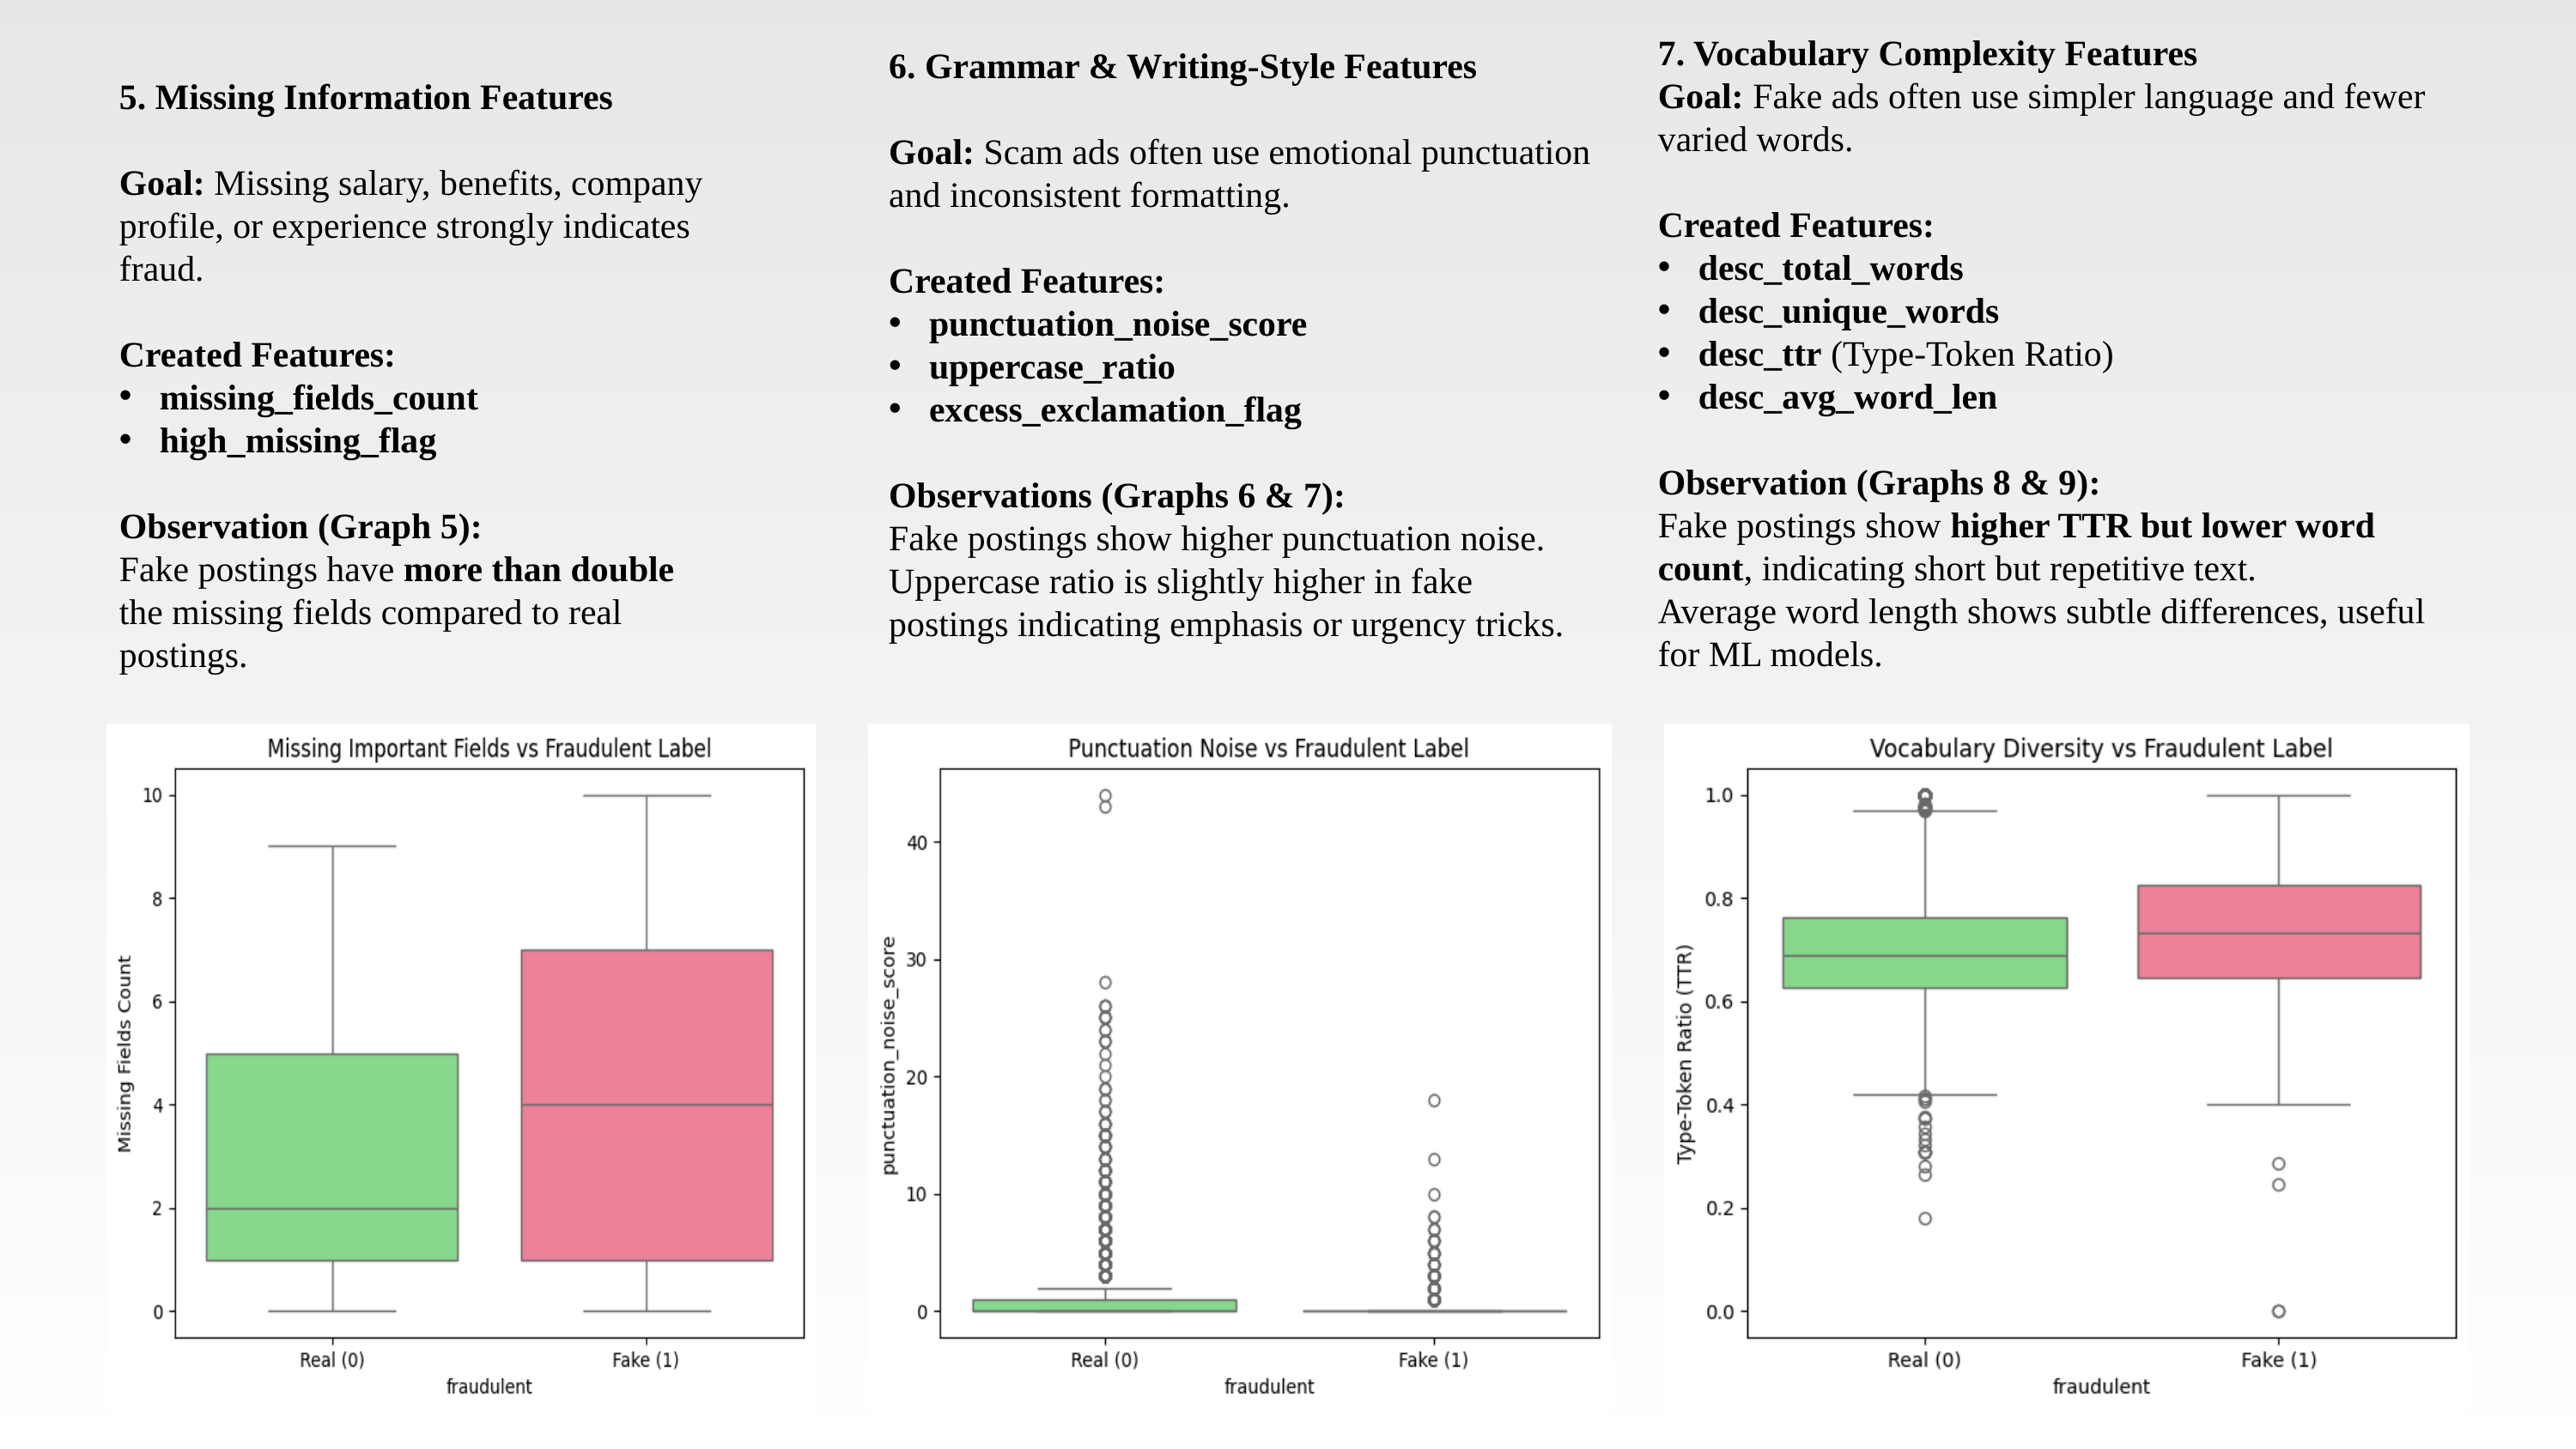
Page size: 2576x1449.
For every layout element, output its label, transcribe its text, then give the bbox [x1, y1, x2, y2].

text_box 6. Grammar & Writing-Style Features Goal: Scam ads often use emotional punctuation and inconsistent formatting. Created Features: punctuation_noise_score uppercase_ratio excess_exclamation_flag Observations (Graphs 6 & 7): Fake postings show higher punctuation noise. Uppercase ratio is slightly higher in fake postings indicating emphasis or urgency tricks. [876, 36, 1611, 694]
picture [1663, 724, 2470, 1413]
text_box 5. Missing Information Features Goal: Missing salary, benefits, company profile, or experience strongly indicates fraud. Created Features: missing_fields_count high_missing_flag Observation (Graph 5): Fake postings have more than double the missing fields compared to real postings. [106, 67, 736, 682]
picture [867, 724, 1612, 1413]
text_box 7. Vocabulary Complexity Features Goal: Fake ads often use simpler language and fewer varied words. Created Features: desc_total_words desc_unique_words desc_ttr (Type-Token Ratio) desc_avg_word_len Observation (Graphs 8 & 9): Fake postings show higher TTR but lower word count, indicating short but repetitive text. Average word length shows subtle differences, useful for ML models. [1645, 23, 2470, 724]
picture [106, 724, 816, 1413]
